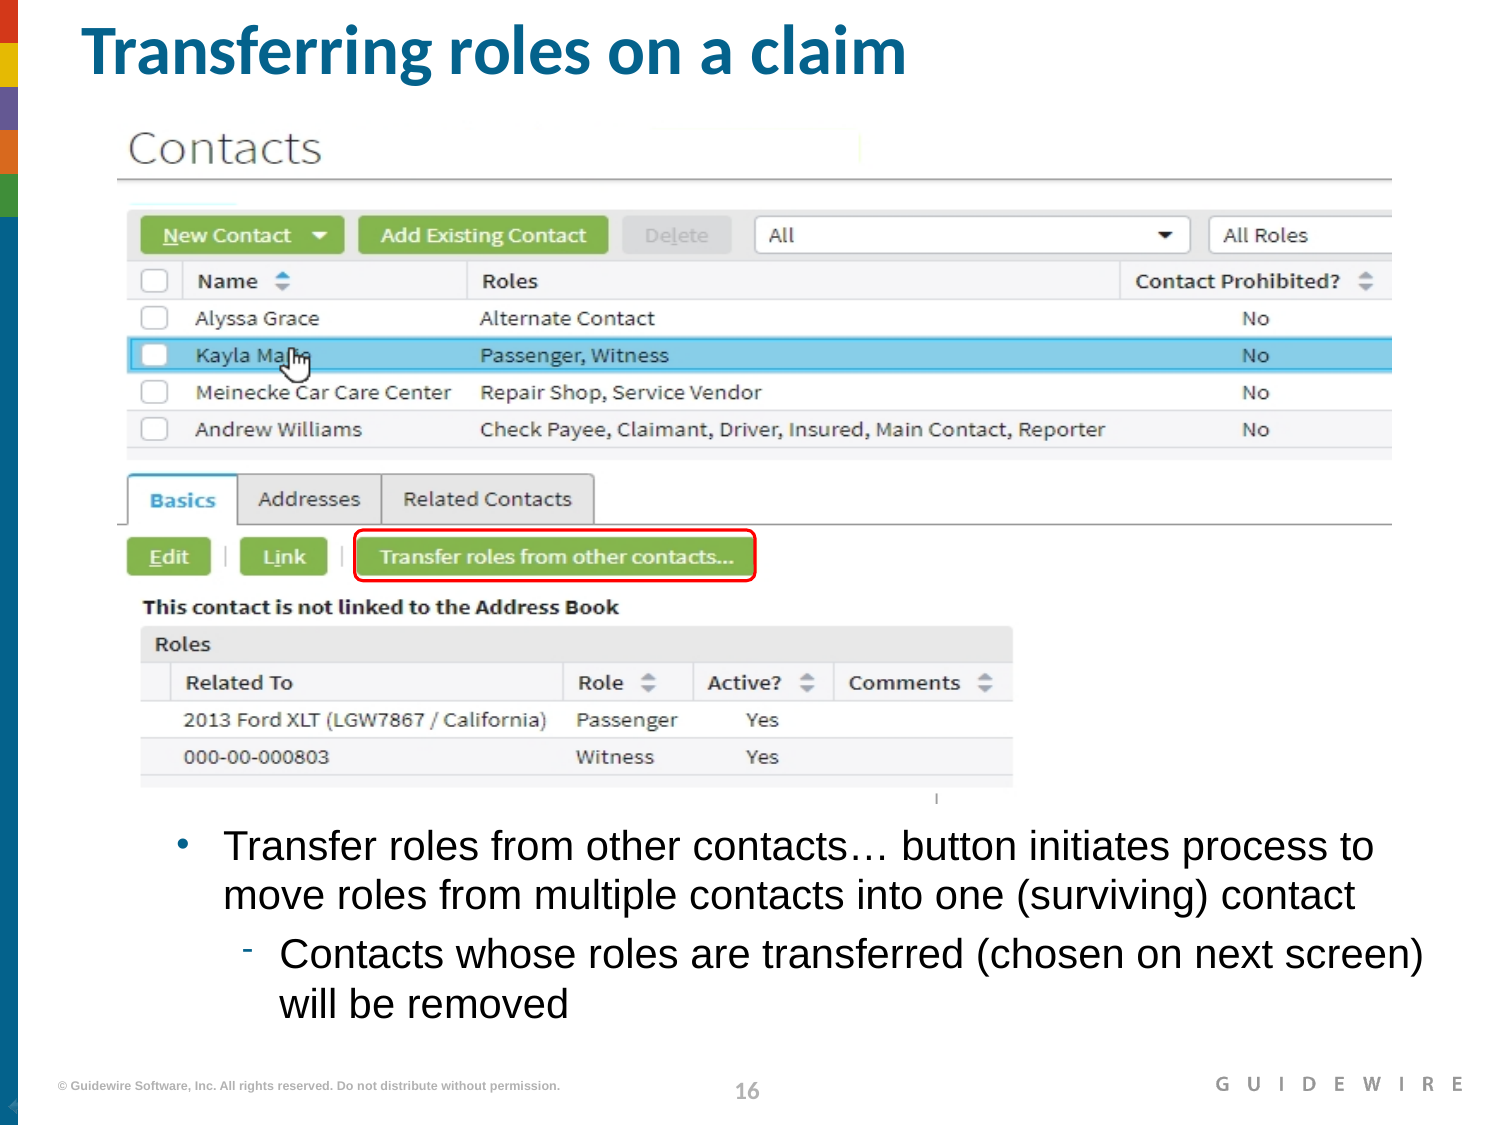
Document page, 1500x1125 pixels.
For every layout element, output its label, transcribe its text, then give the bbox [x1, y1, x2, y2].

picture [0, 0, 18, 216]
picture [10, 1101, 18, 1111]
picture [1215, 1073, 1480, 1096]
list Transfer roles from other contacts… button initiates process to move roles from multiple contacts into one (surviving) contact Contacts whose roles are transferred (chosen on next screen) will be removed [176, 818, 1450, 1034]
title Transferring roles on a claim [81, 19, 1446, 142]
picture [116, 118, 1392, 804]
